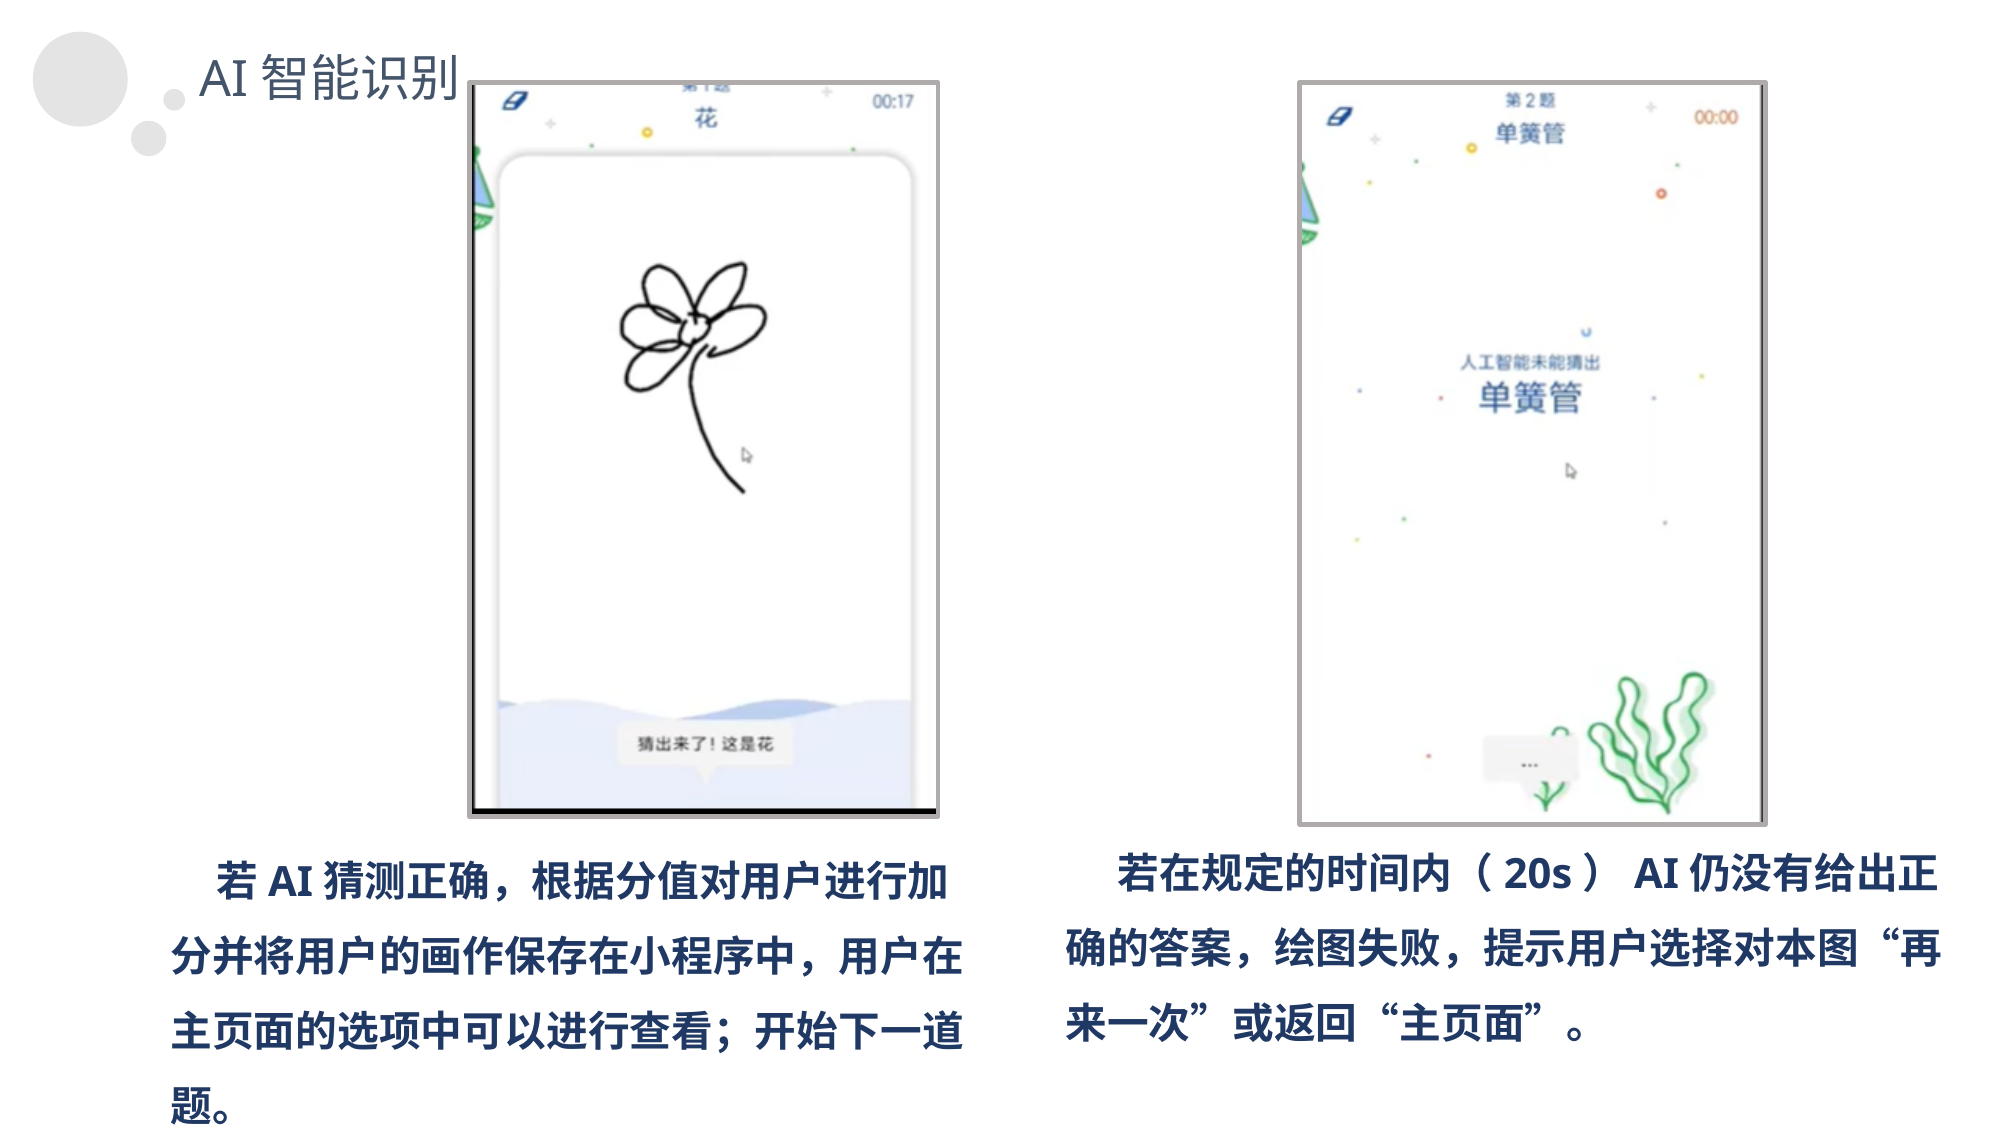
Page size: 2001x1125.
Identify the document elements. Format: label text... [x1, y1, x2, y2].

text_box 若在规定的时间内（20s）AI仍没有给出正确的答案，绘图失败，提示用户选择对本图“再来一次”或返回“主页面”。 [1050, 814, 1973, 1055]
text_box AI智能识别 [184, 38, 476, 114]
text_box 若AI猜测正确，根据分值对用户进行加分并将用户的画作保存在小程序中，用户在主页面的选项中可以进行查看；开始下一道题。 [155, 822, 983, 1125]
picture [1302, 84, 1763, 823]
picture [471, 84, 936, 815]
